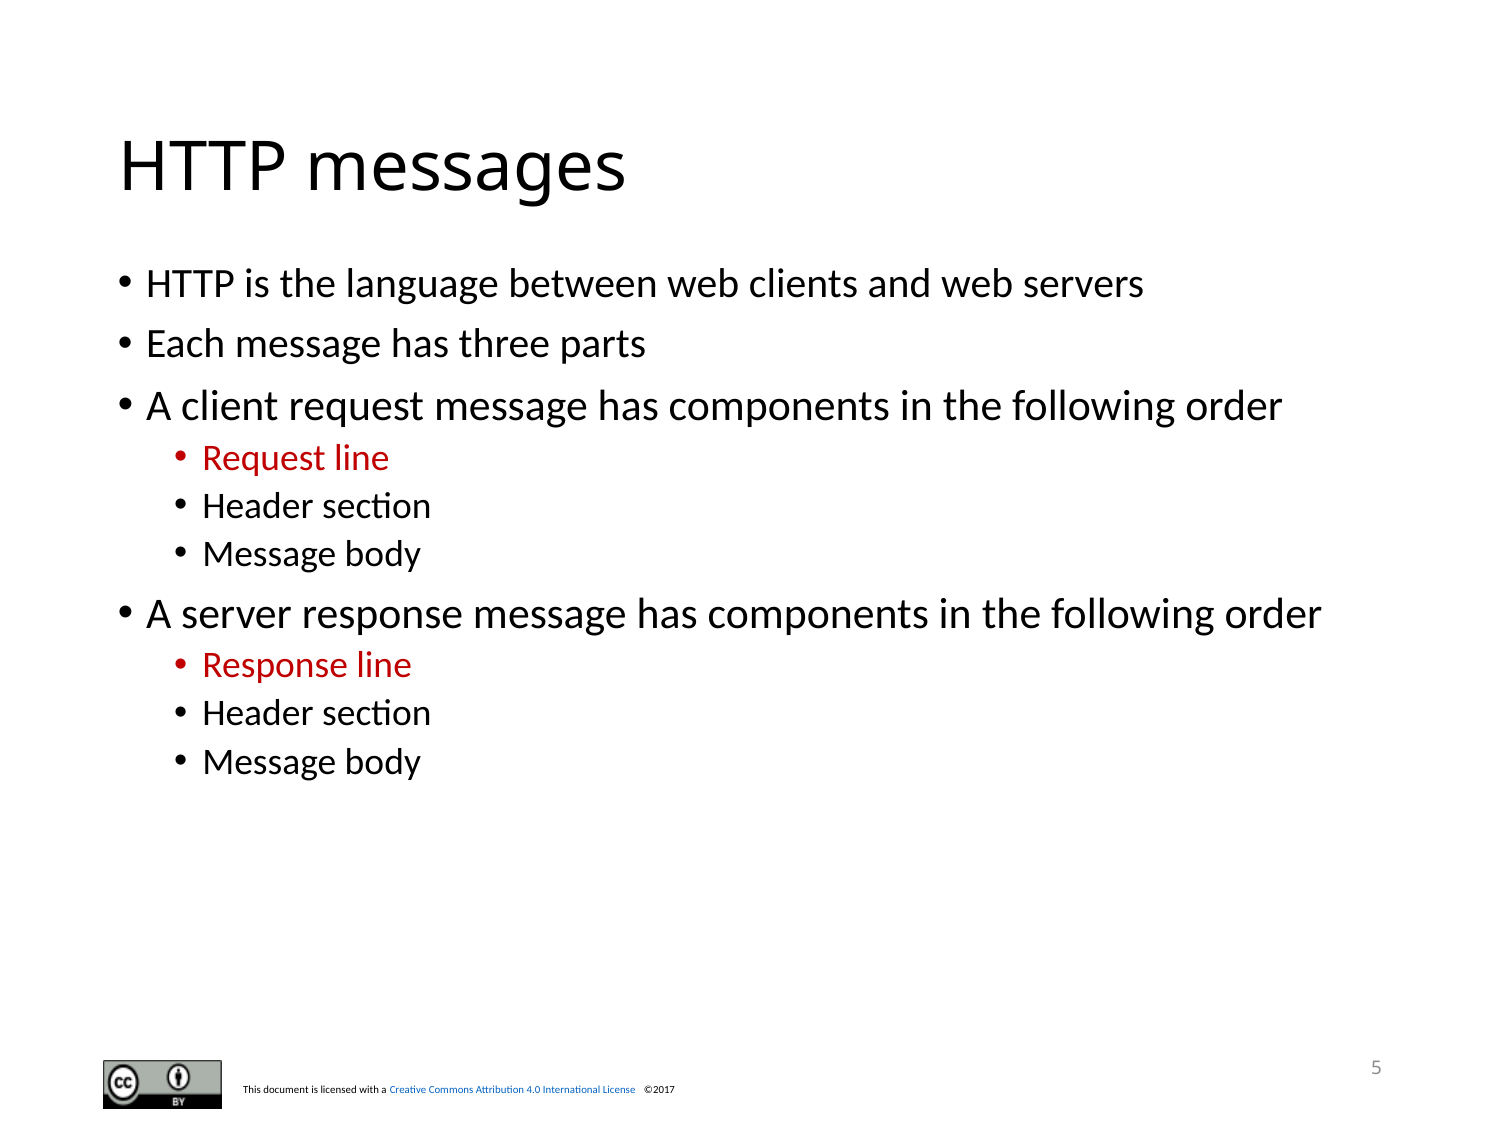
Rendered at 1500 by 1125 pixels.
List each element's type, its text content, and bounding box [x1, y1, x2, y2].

list HTTP is the language between web clients and web servers Each message has three parts A client request message has components in the following order Request line Header section Message body A server response message has components in the following order Response line Header section Message body [103, 253, 1397, 1014]
slide_number 5 [1315, 1038, 1397, 1099]
picture [103, 1060, 222, 1109]
title HTTP messages [103, 59, 1397, 253]
